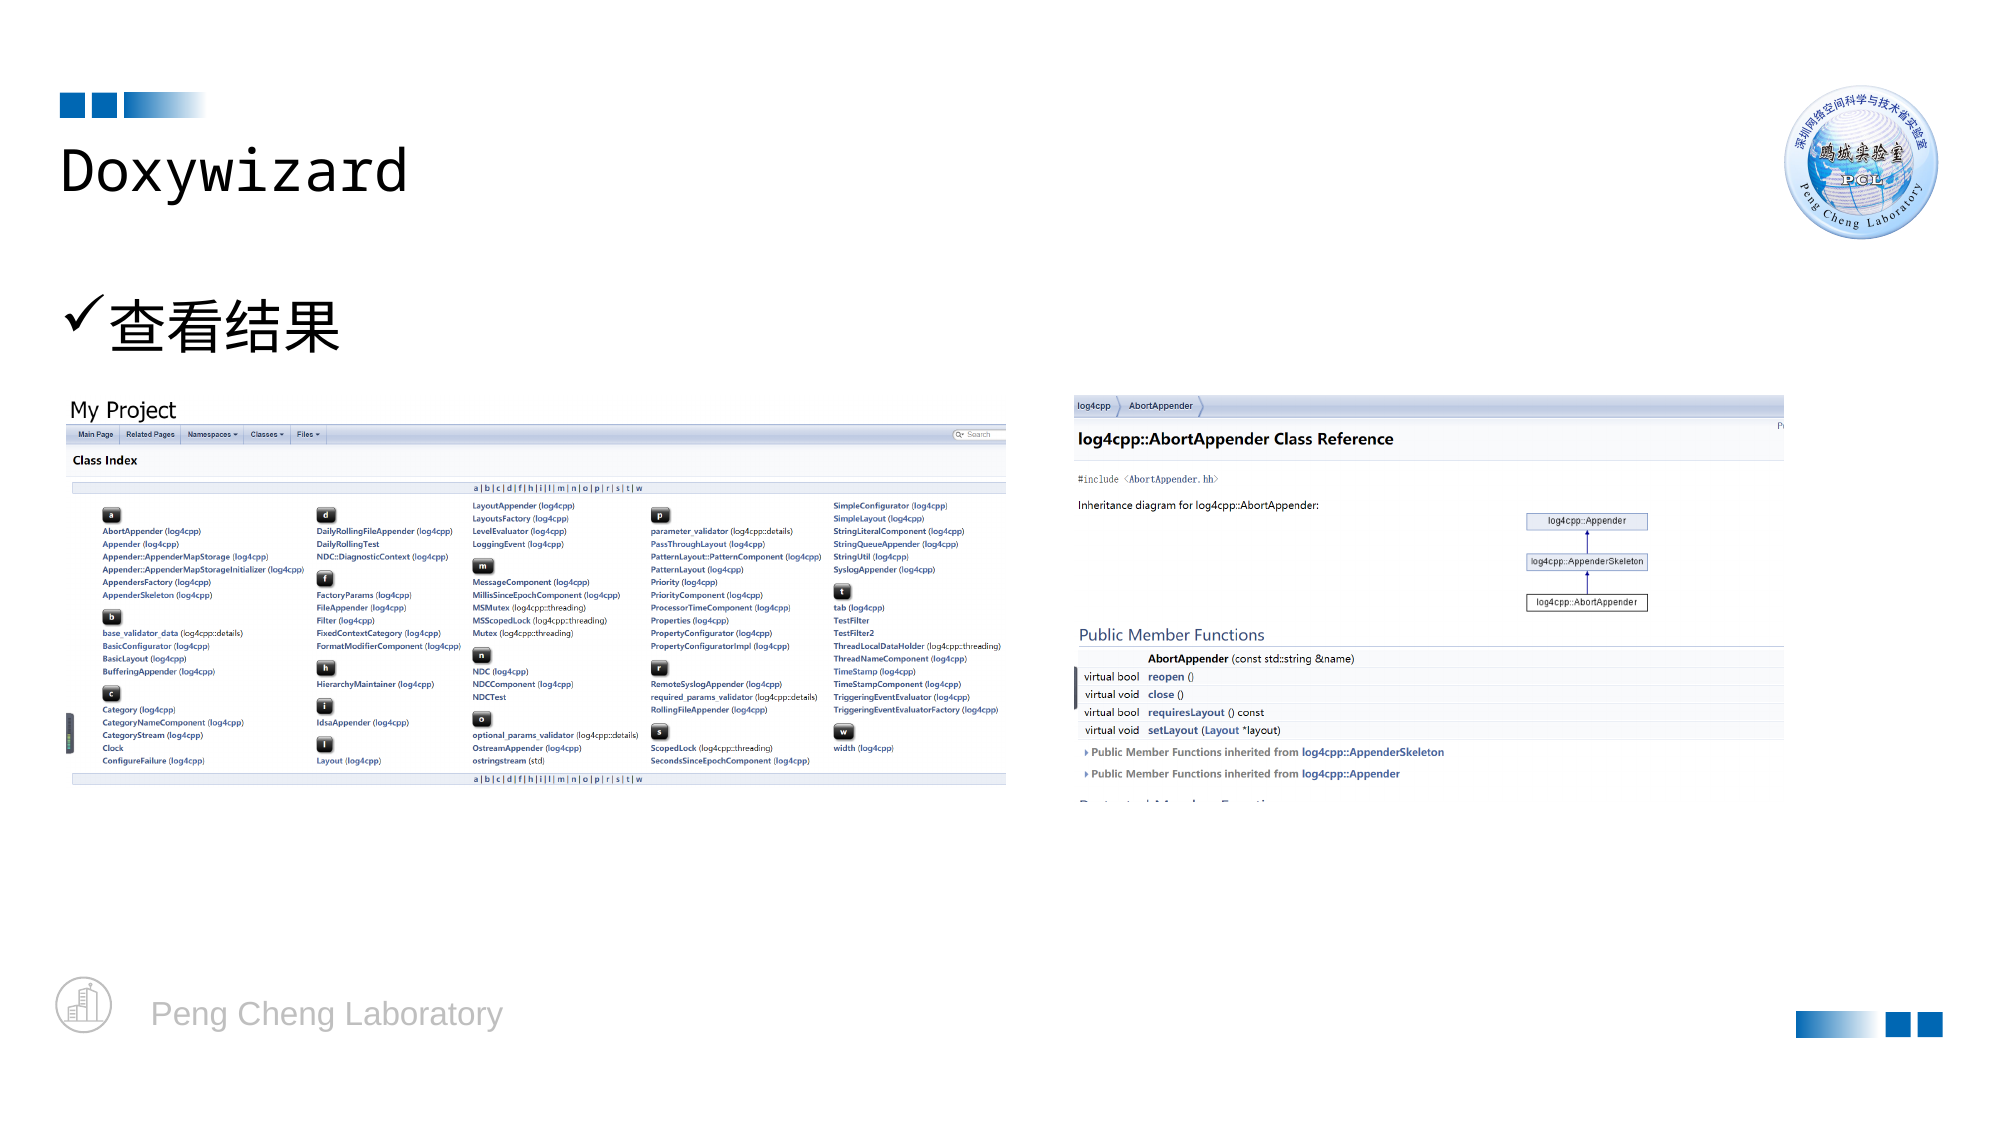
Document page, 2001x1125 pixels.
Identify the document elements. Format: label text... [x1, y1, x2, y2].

picture [1784, 85, 1939, 240]
picture [1074, 395, 1784, 802]
text_box Doxywizard [45, 125, 1373, 210]
picture [66, 395, 1006, 788]
text_box 查看结果 [45, 248, 1692, 473]
